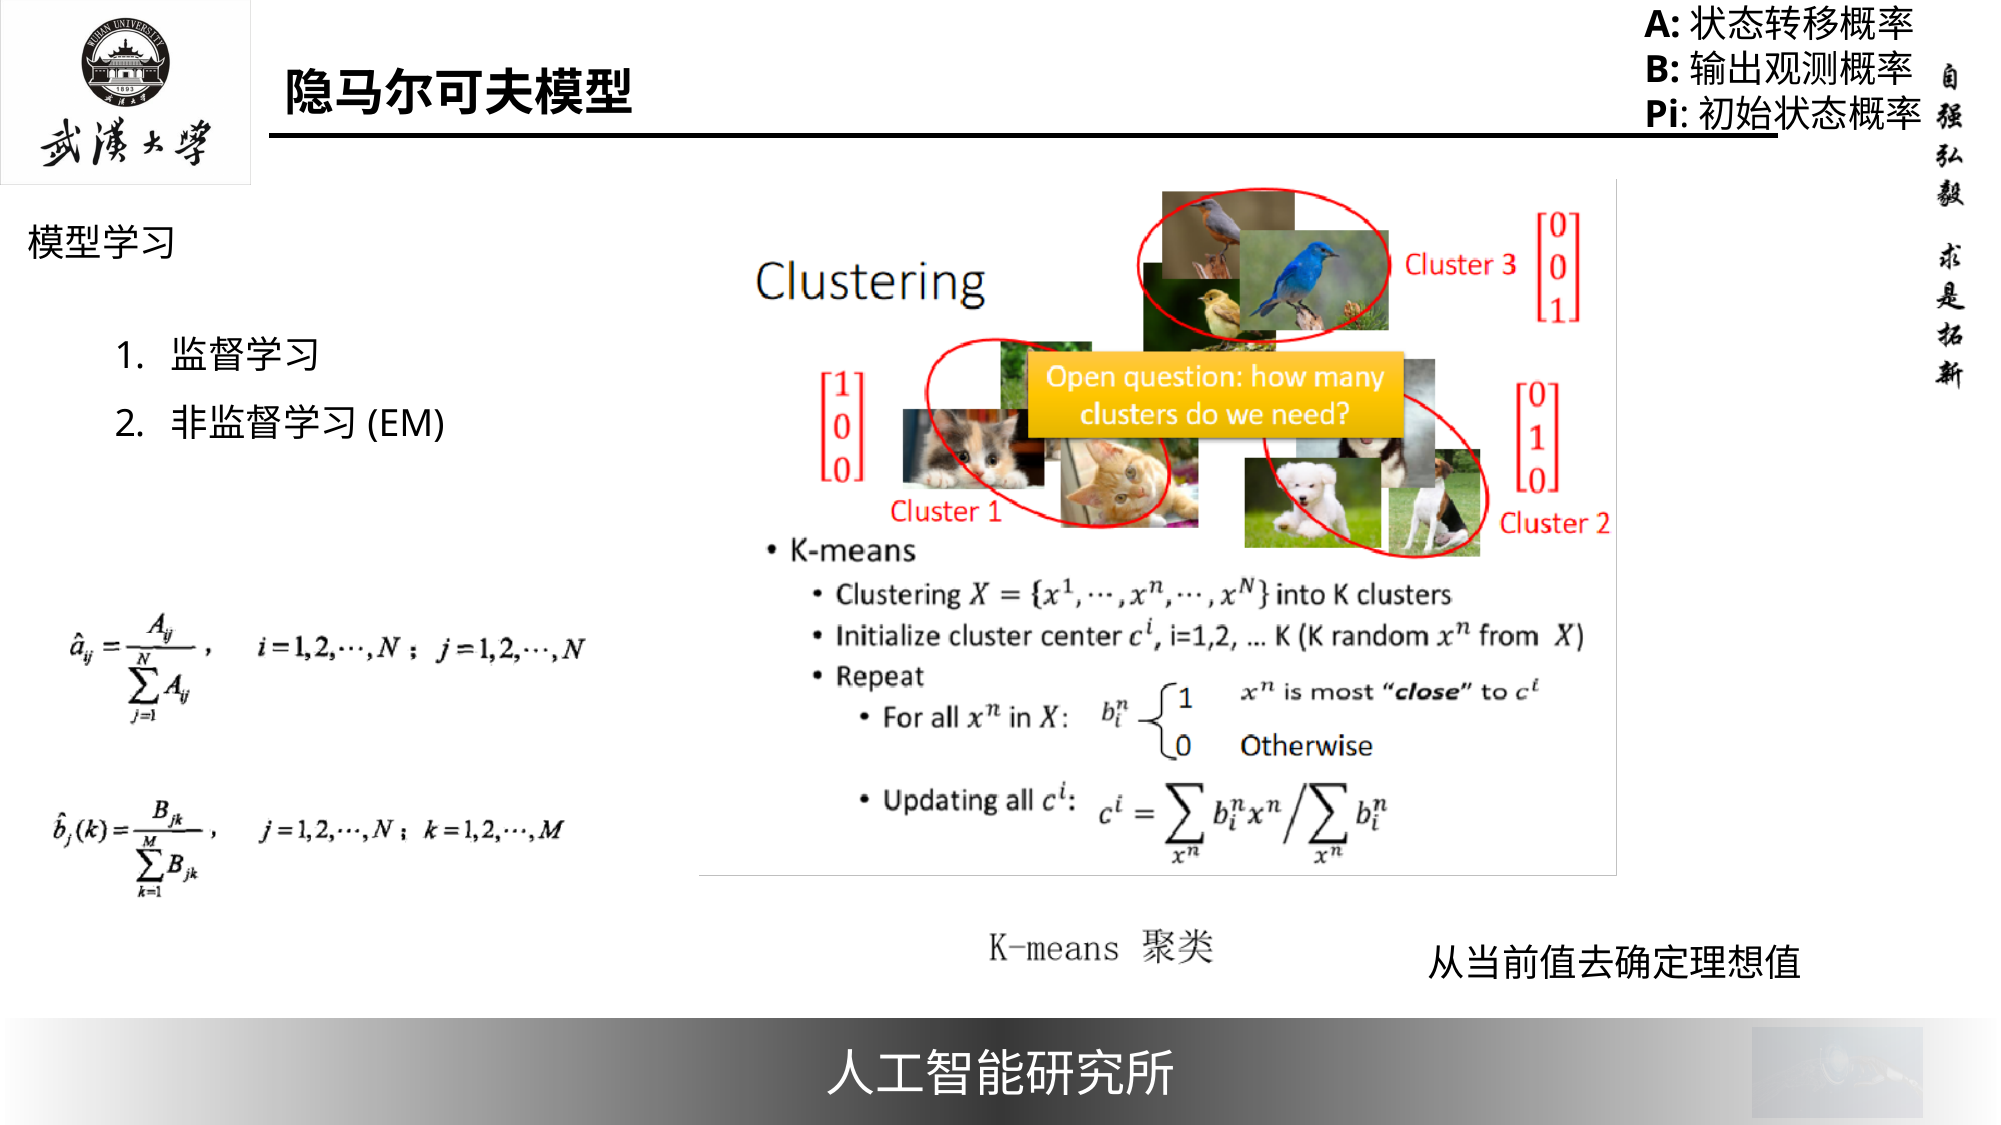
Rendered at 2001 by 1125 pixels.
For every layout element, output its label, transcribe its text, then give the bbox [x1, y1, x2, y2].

picture [0, 0, 251, 185]
picture [31, 598, 610, 737]
picture [1924, 160, 1980, 400]
title 隐马尔可夫模型 [269, 29, 1995, 160]
text_box A:状态转移概率 B:输出观测概率 Pi:初始状态概率 [1629, 0, 1995, 143]
text_box 模型学习 [12, 189, 699, 272]
picture [29, 783, 584, 910]
text_box 监督学习 非监督学习(EM) [99, 301, 659, 451]
picture [699, 179, 1618, 982]
slide_number [1412, 1042, 1863, 1103]
text_box 从当前值去确定理想值 [1412, 909, 1886, 992]
